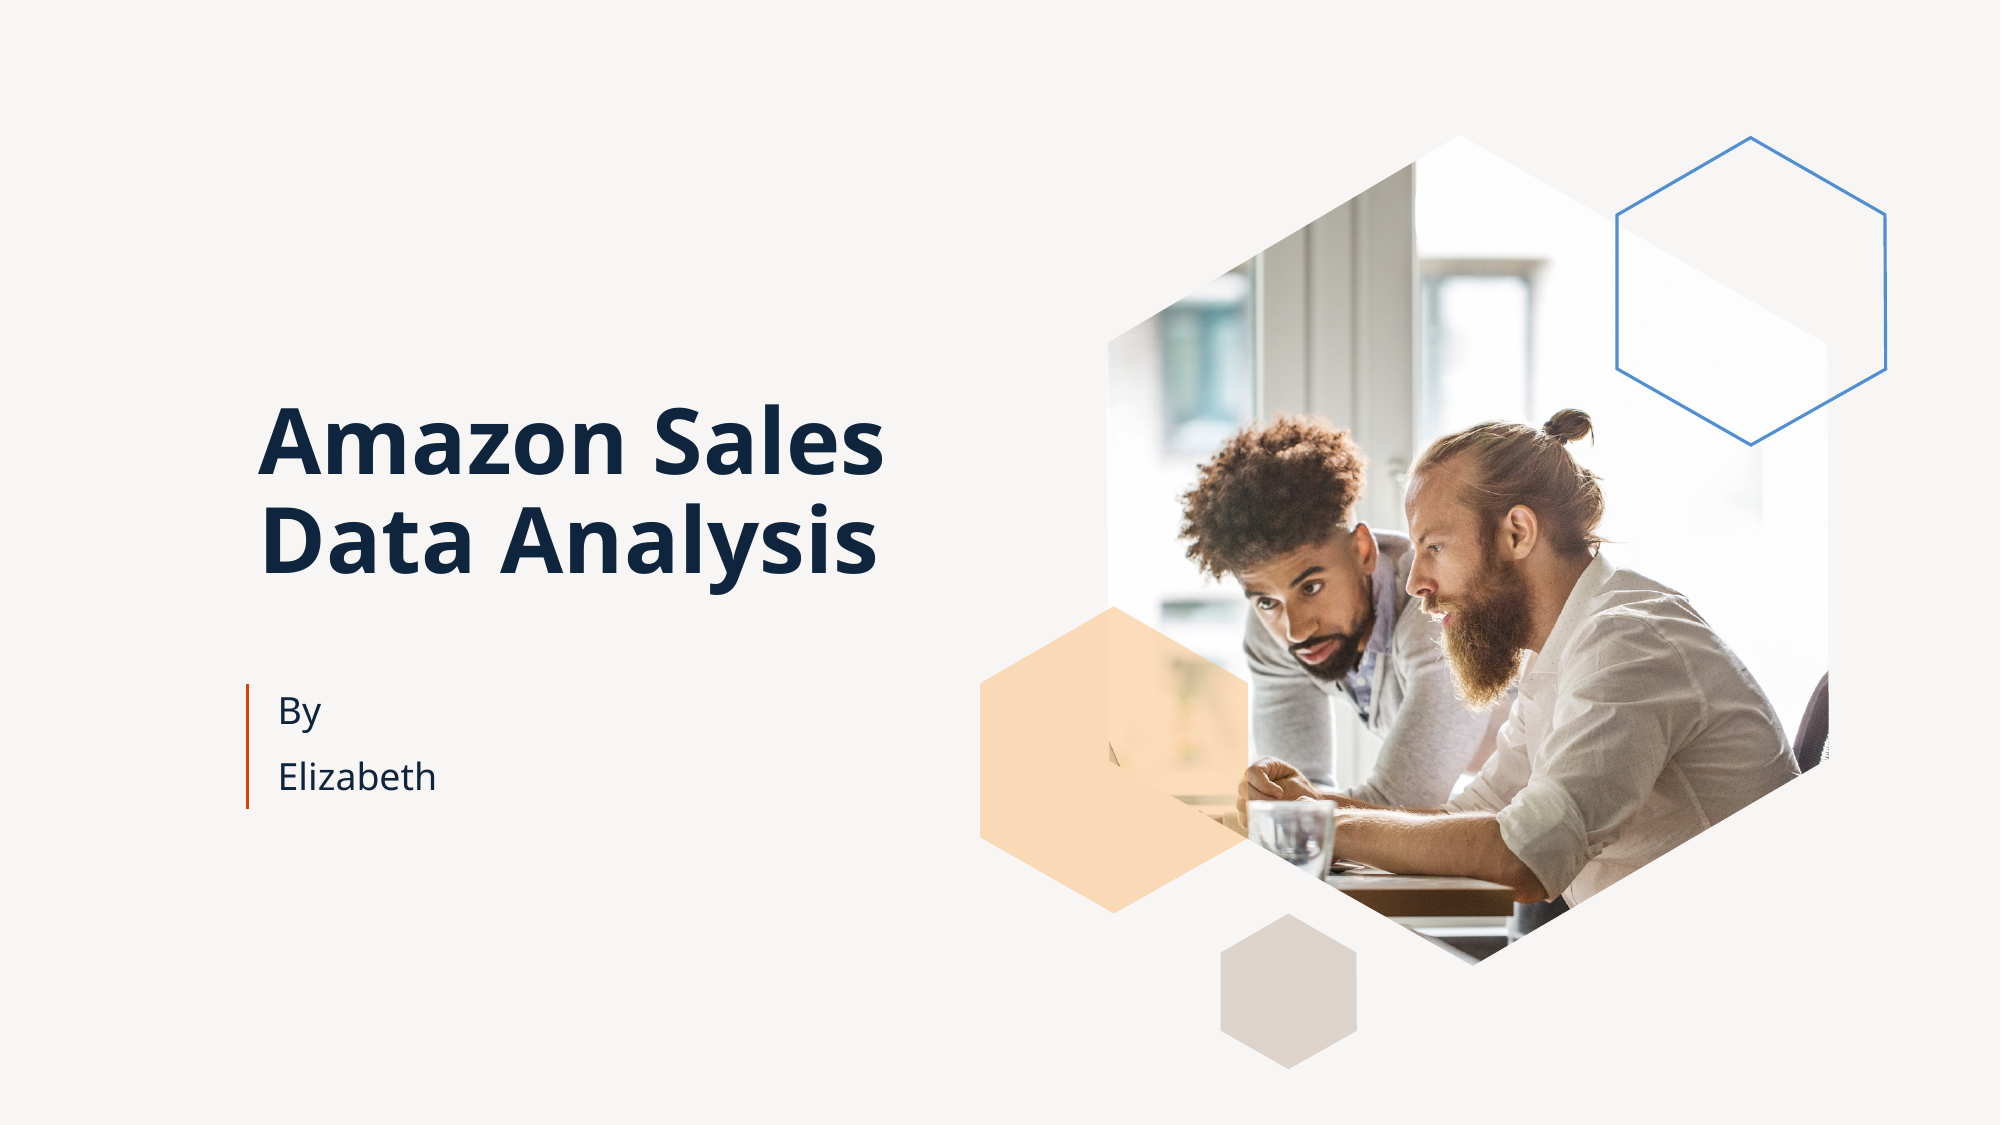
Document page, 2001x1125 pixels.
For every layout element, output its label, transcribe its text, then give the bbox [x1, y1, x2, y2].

list By Elizabeth [262, 679, 577, 810]
picture [1105, 134, 1829, 966]
text_box [1829, 182, 1886, 402]
text_box [980, 611, 1105, 909]
title Amazon Sales Data Analysis [243, 325, 967, 664]
